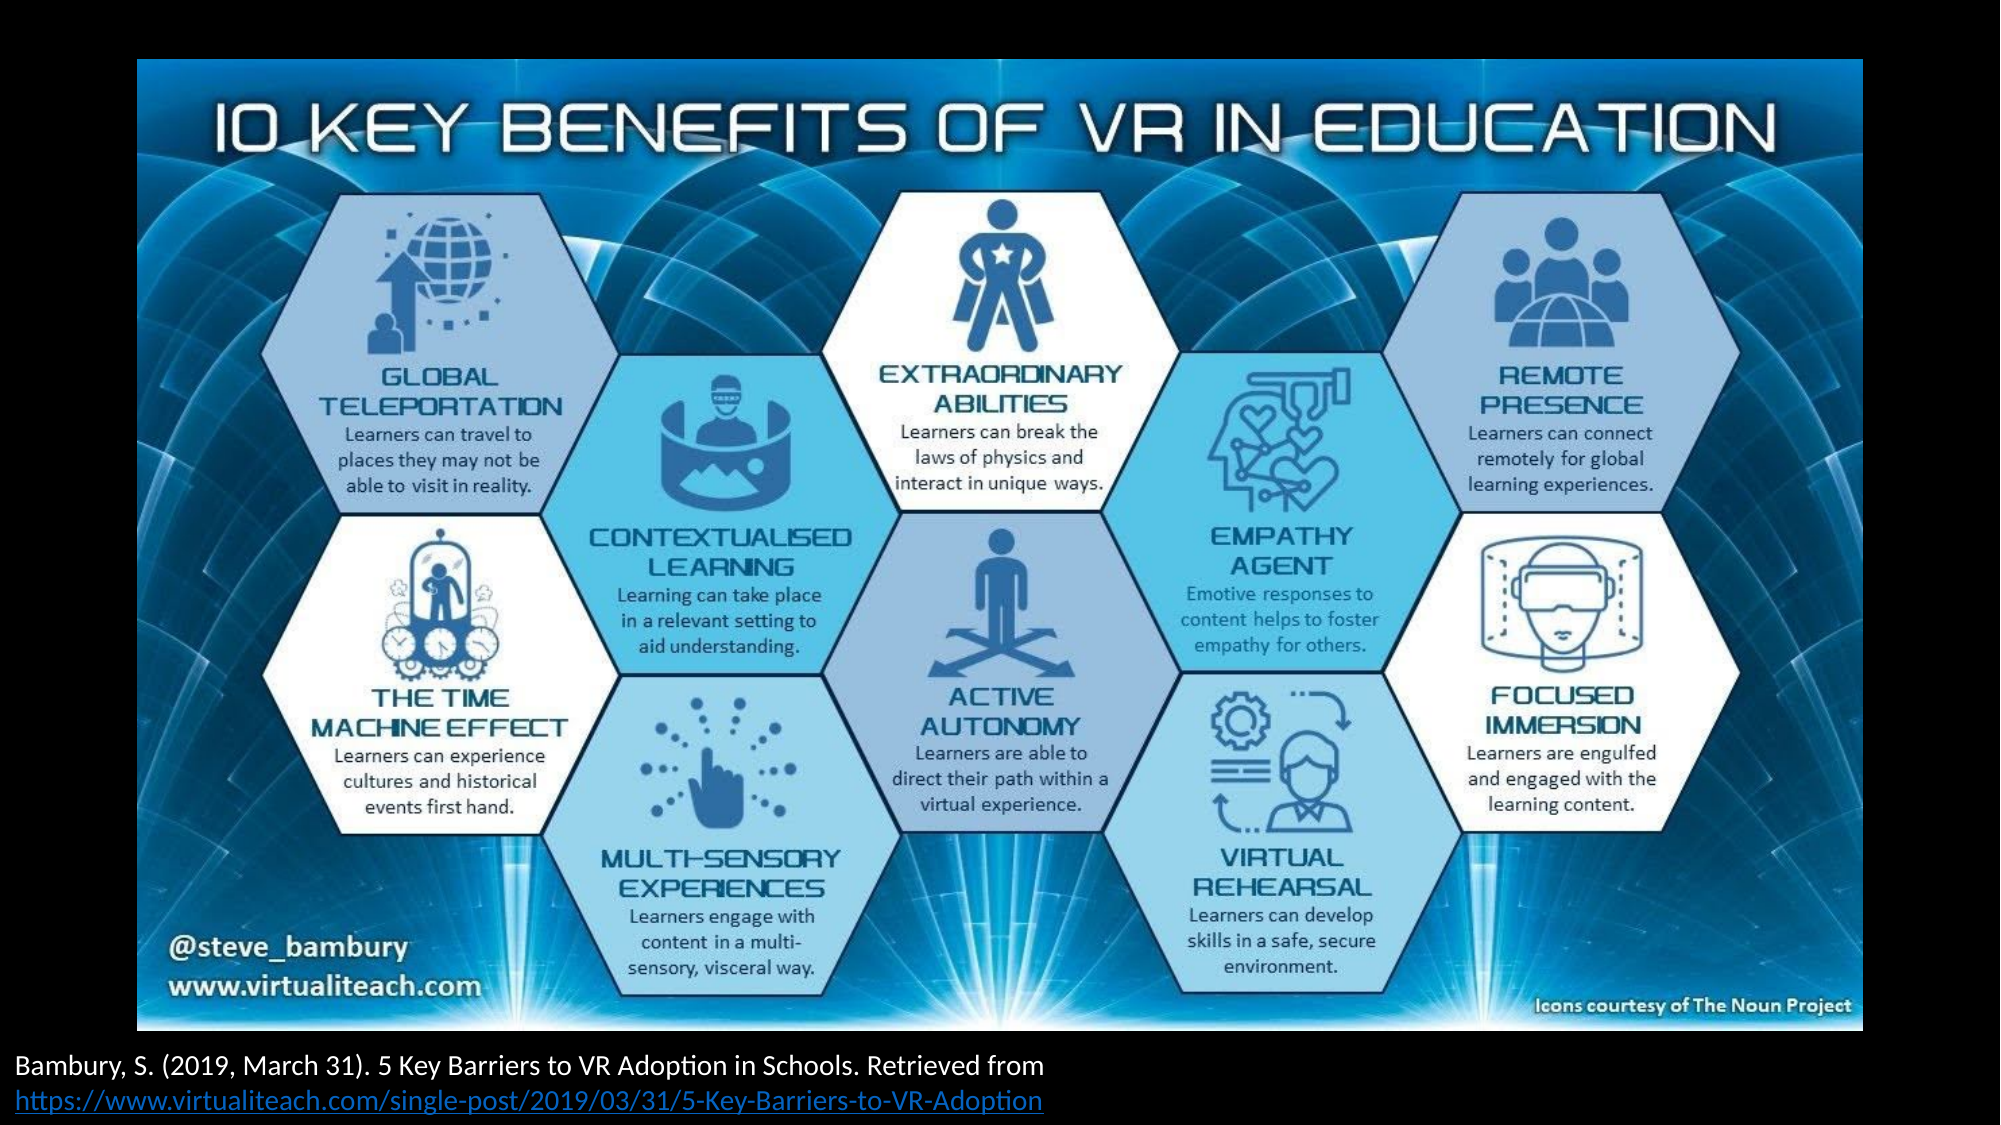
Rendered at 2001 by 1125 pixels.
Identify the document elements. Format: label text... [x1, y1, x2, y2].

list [137, 59, 1863, 1031]
text_box Bambury, S. (2019, March 31). 5 Key Barriers to VR Adoption in Schools. Retrieved from https://www.virtualiteach.com/single-post/2019/03/31/5-Key-Barriers-to-VR-Adoption [0, 1039, 2000, 1124]
